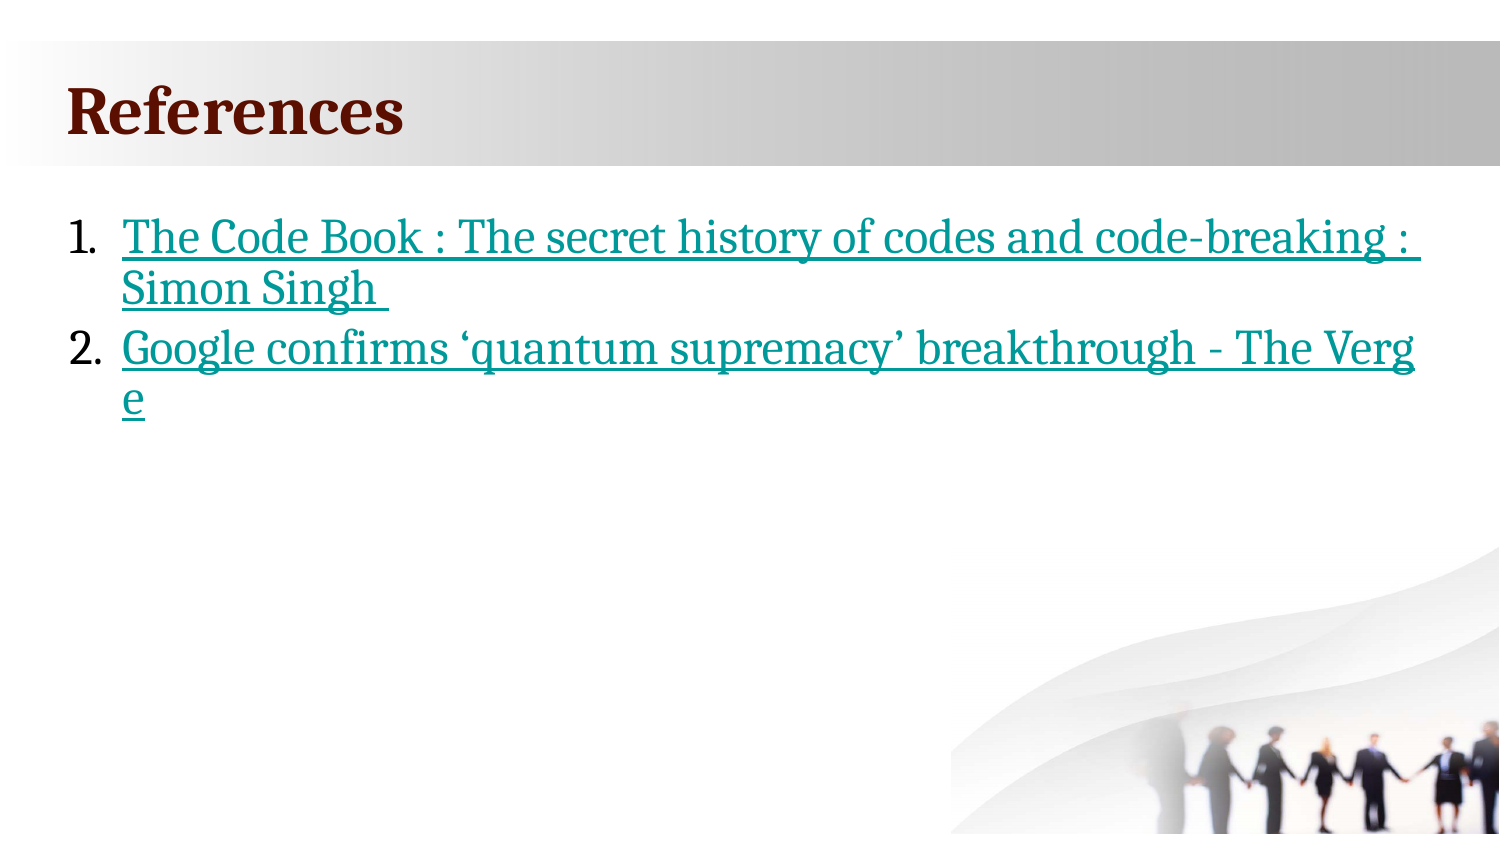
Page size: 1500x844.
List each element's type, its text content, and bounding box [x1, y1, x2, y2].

title References [50, 50, 1450, 145]
list The Code Book : The secret history of codes and code-breaking : Simon Singh Google confirms ‘quantum supremacy’ breakthrough - The Verge [50, 188, 1450, 750]
picture [951, 546, 1499, 834]
